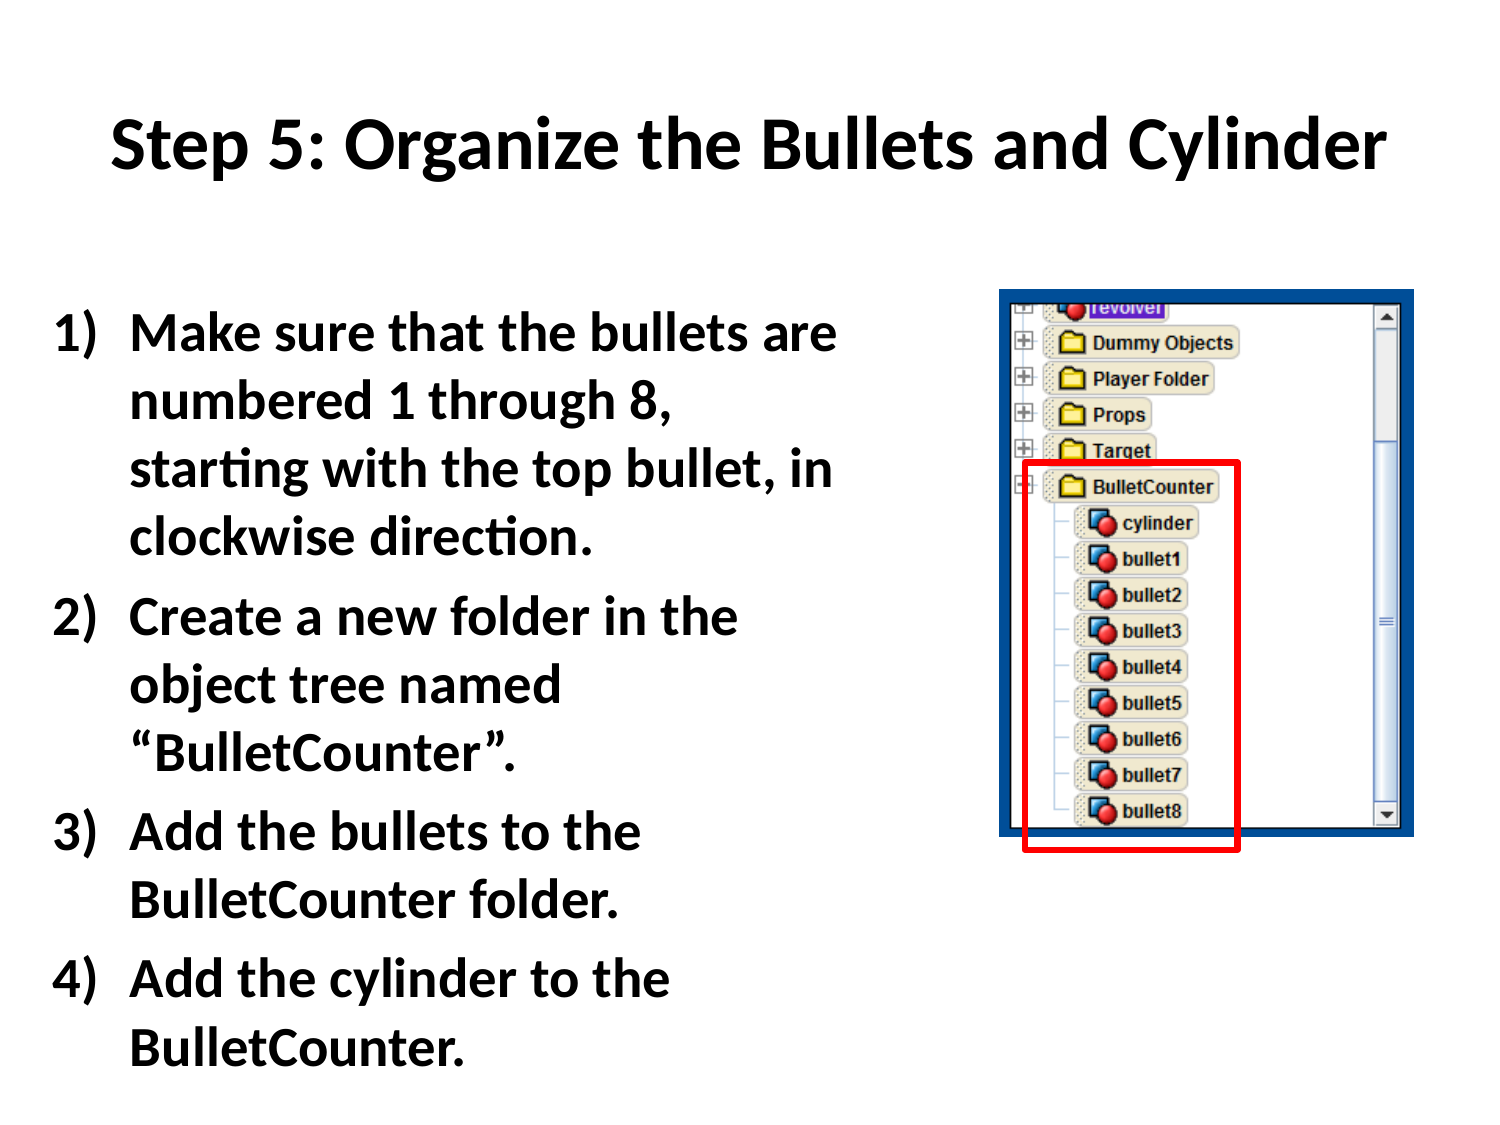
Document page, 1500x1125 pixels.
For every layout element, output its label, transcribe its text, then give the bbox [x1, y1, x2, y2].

picture [999, 289, 1415, 837]
list Make sure that the bullets are numbered 1 through 8, starting with the top bullet, in clockwise direction. Create a new folder in the object tree named “BulletCounter”. Add the bullets to the BulletCounter folder. Add the cylinder to the BulletCounter. [37, 287, 875, 1091]
text_box [1023, 845, 1239, 852]
title Step 5: Organize the Bullets and Cylinder [75, 45, 1425, 233]
